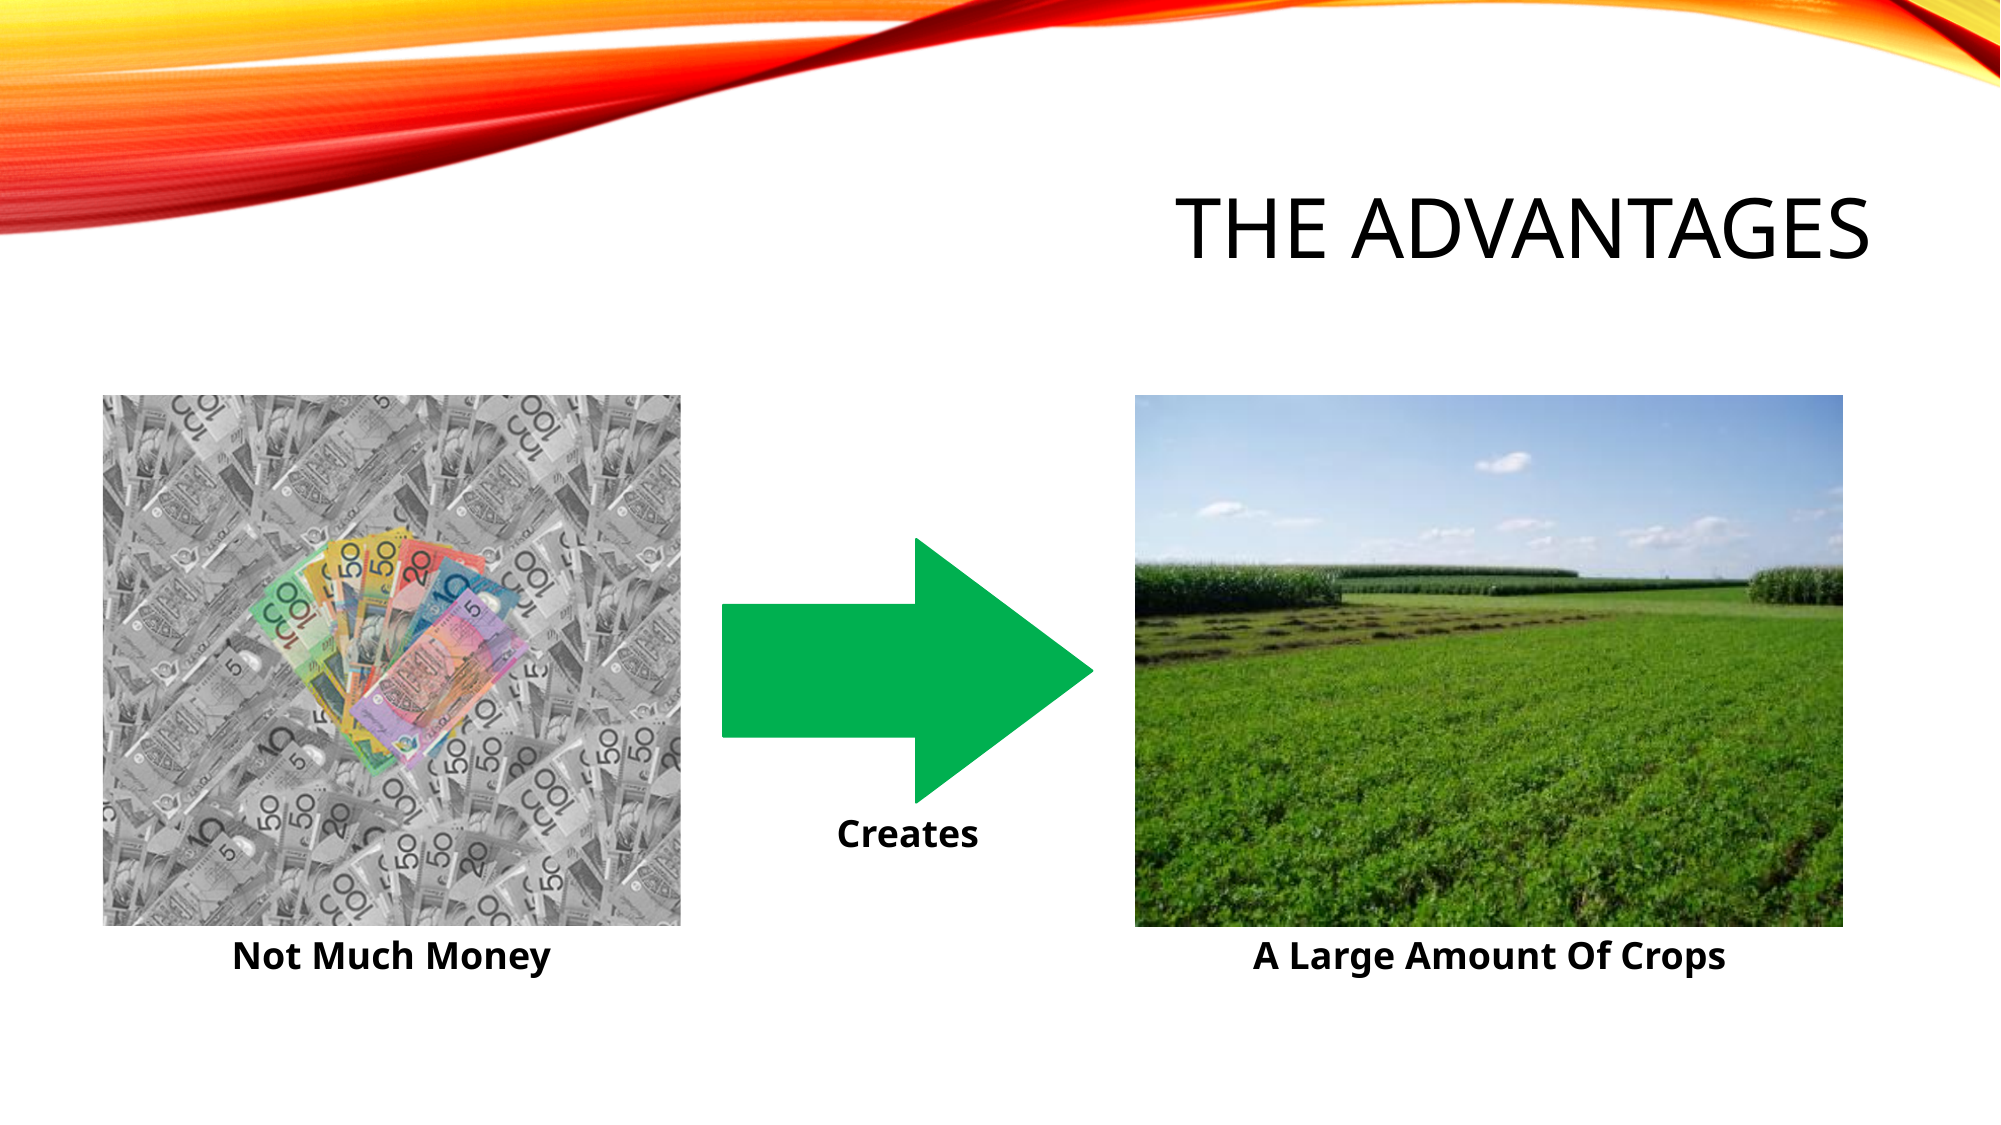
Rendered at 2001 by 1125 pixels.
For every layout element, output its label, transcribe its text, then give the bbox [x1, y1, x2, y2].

picture [0, 0, 2000, 237]
title The Advantages [474, 125, 1888, 338]
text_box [102, 394, 1888, 1016]
